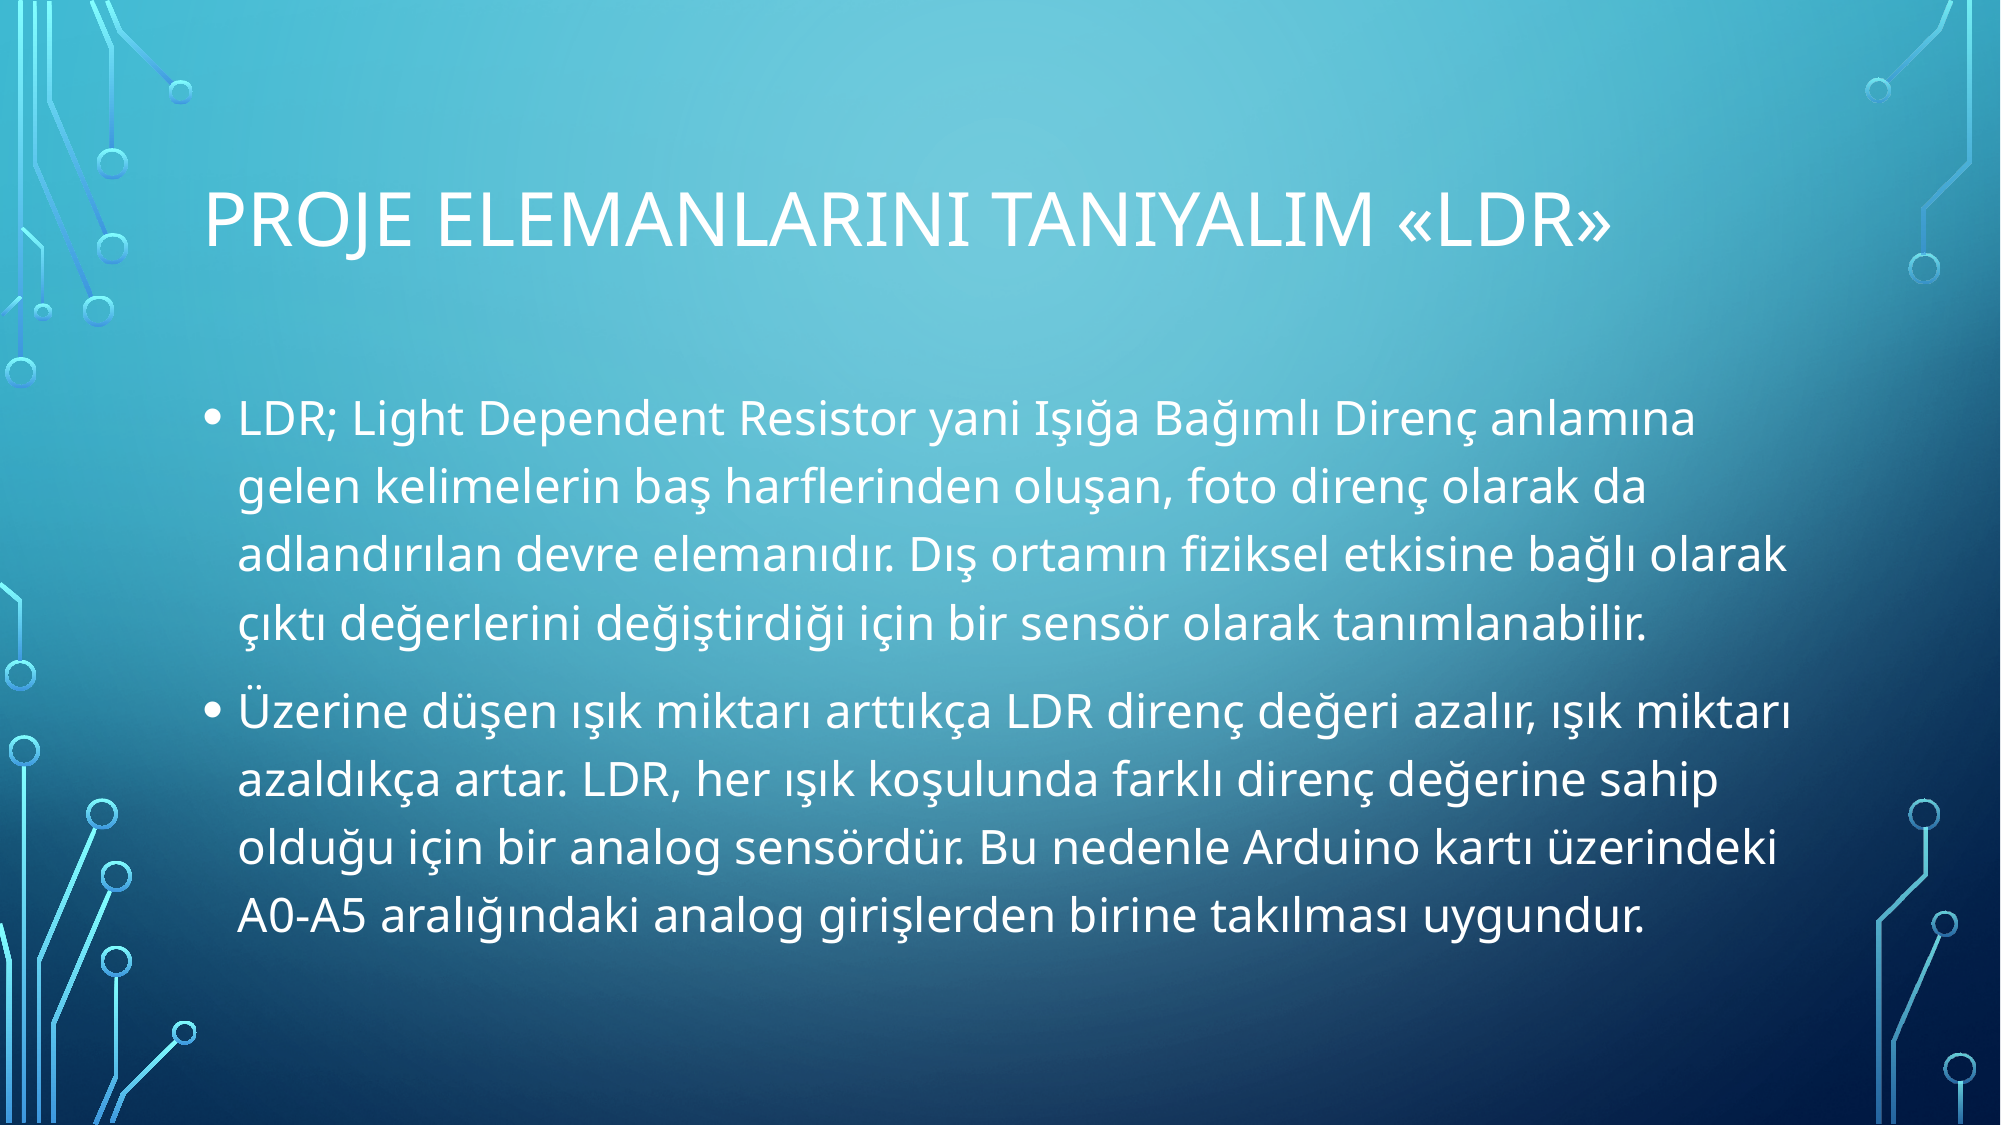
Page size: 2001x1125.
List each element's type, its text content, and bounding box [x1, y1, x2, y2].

title PROJE ELEMANLARINI TANIYALIM «LDR» [187, 101, 1813, 344]
list LDR; Light Dependent Resistor yani Işığa Bağımlı Direnç anlamına gelen kelimelerin baş harflerinden oluşan, foto direnç olarak da adlandırılan devre elemanıdır. Dış ortamın fiziksel etkisine bağlı olarak çıktı değerlerini değiştirdiği için bir sensör olarak tanımlanabilir. Üzerine düşen ışık miktarı arttıkça LDR direnç değeri azalır, ışık miktarı azaldıkça artar. LDR, her ışık koşulunda farklı direnç değerine sahip olduğu için bir analog sensördür. Bu nedenle Arduino kartı üzerindeki A0-A5 aralığındaki analog girişlerden birine takılması uygundur. [187, 369, 1813, 973]
